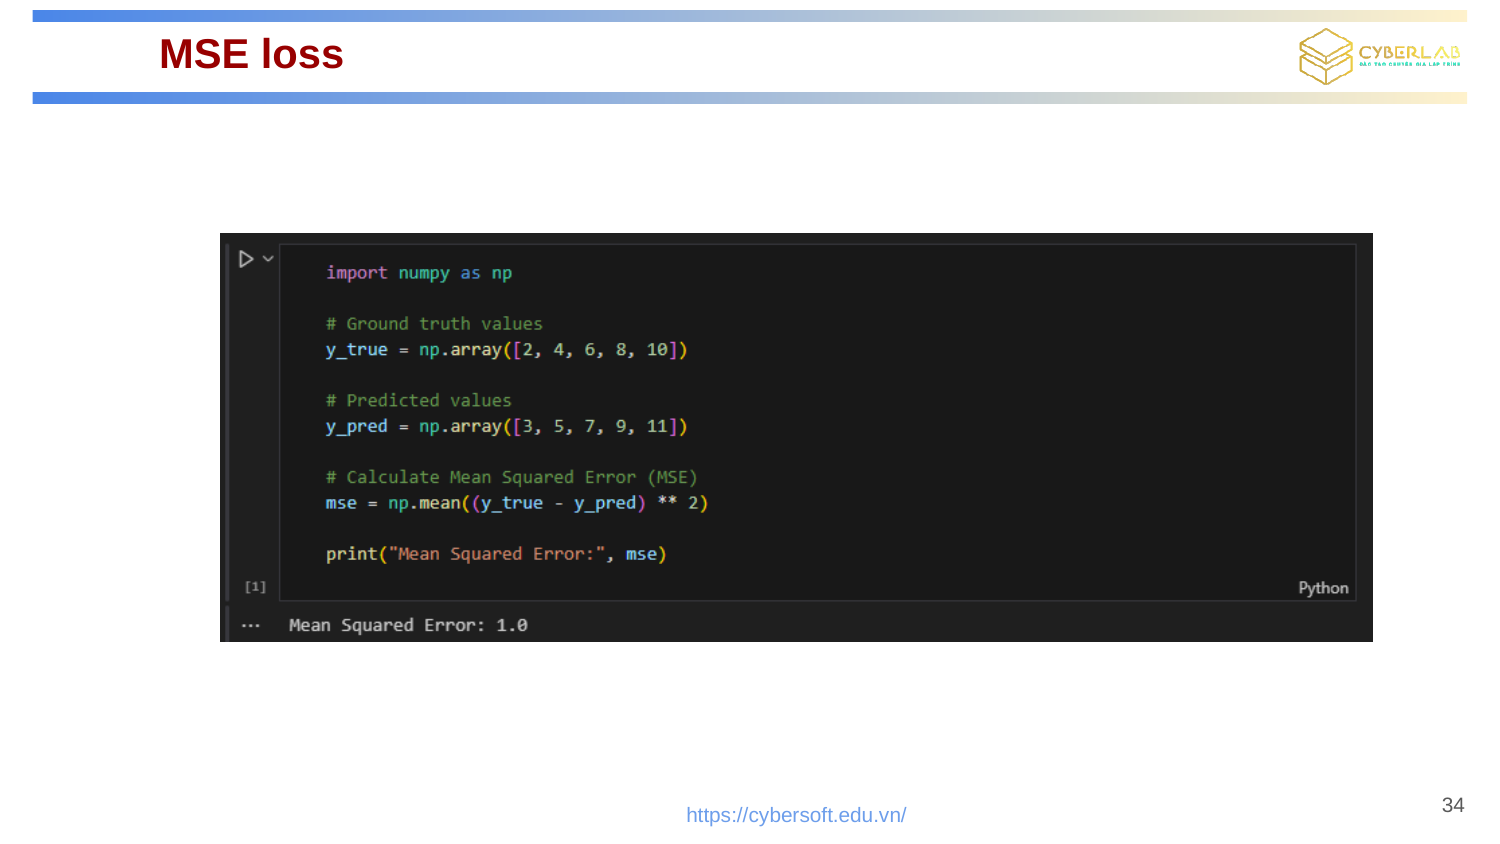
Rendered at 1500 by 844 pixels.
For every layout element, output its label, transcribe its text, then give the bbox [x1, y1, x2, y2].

slide_number 34 [1389, 782, 1480, 830]
picture [1449, 28, 1468, 85]
picture [220, 233, 1373, 642]
title MSE loss [144, 12, 1449, 93]
